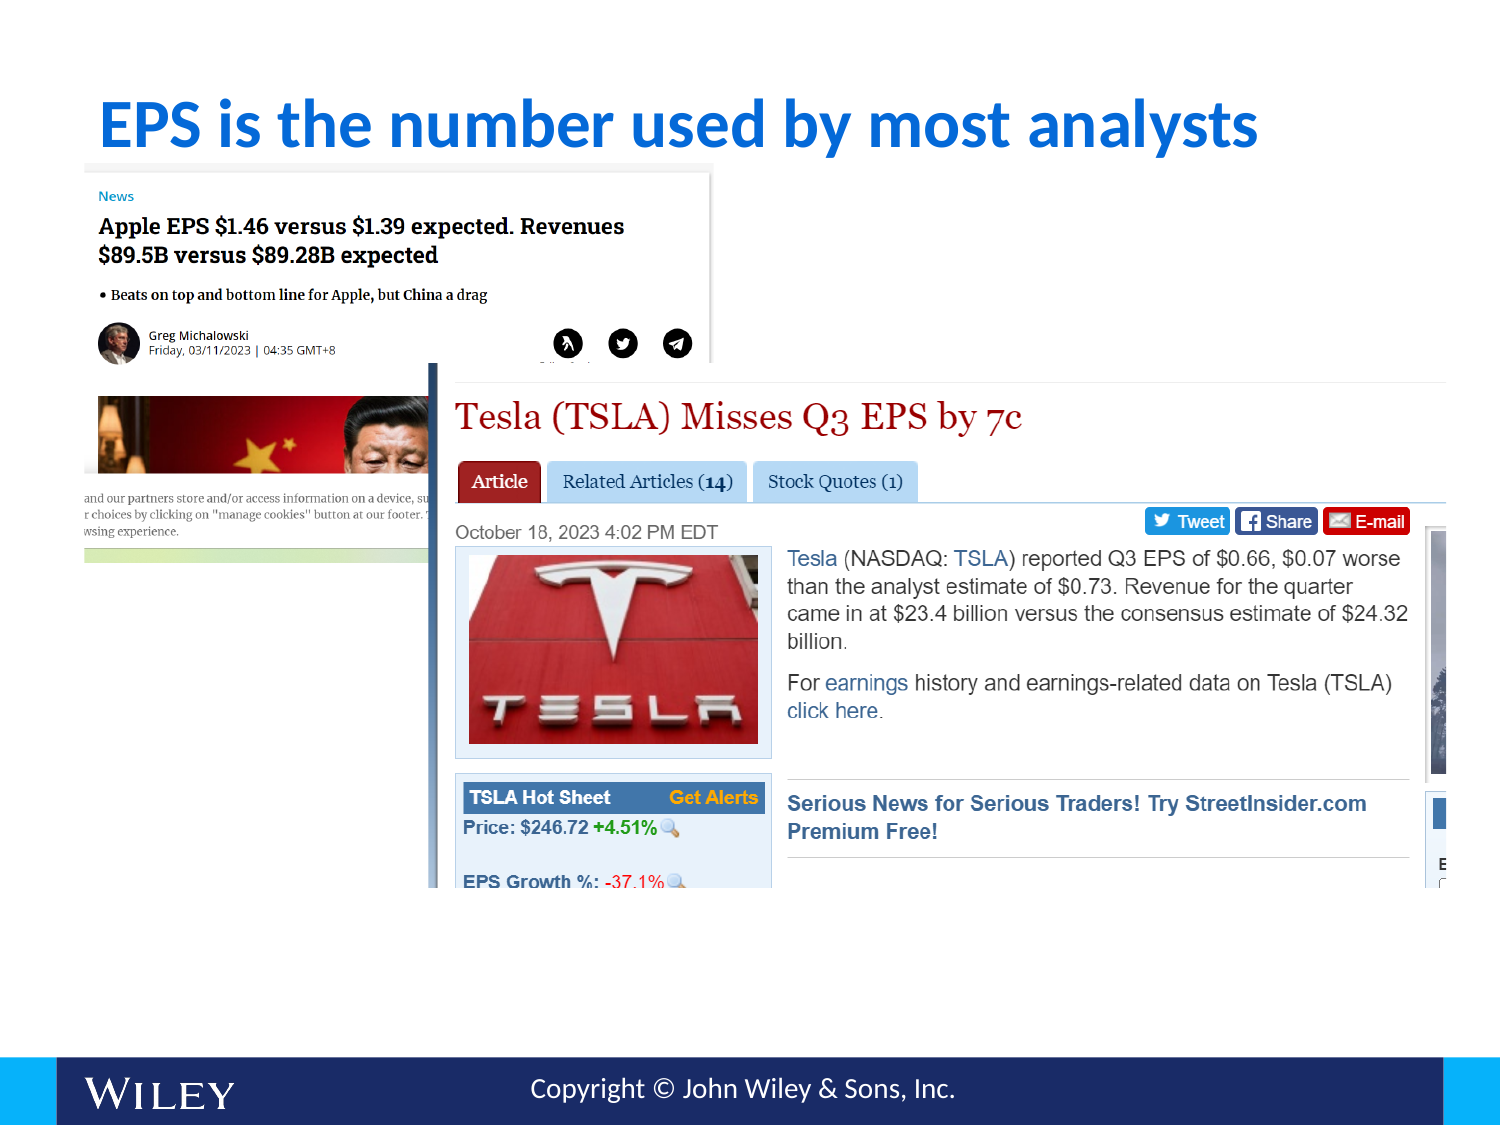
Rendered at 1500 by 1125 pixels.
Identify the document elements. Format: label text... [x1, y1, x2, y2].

picture [84, 163, 1447, 888]
title EPS is the number used by most analysts [84, 80, 1416, 220]
